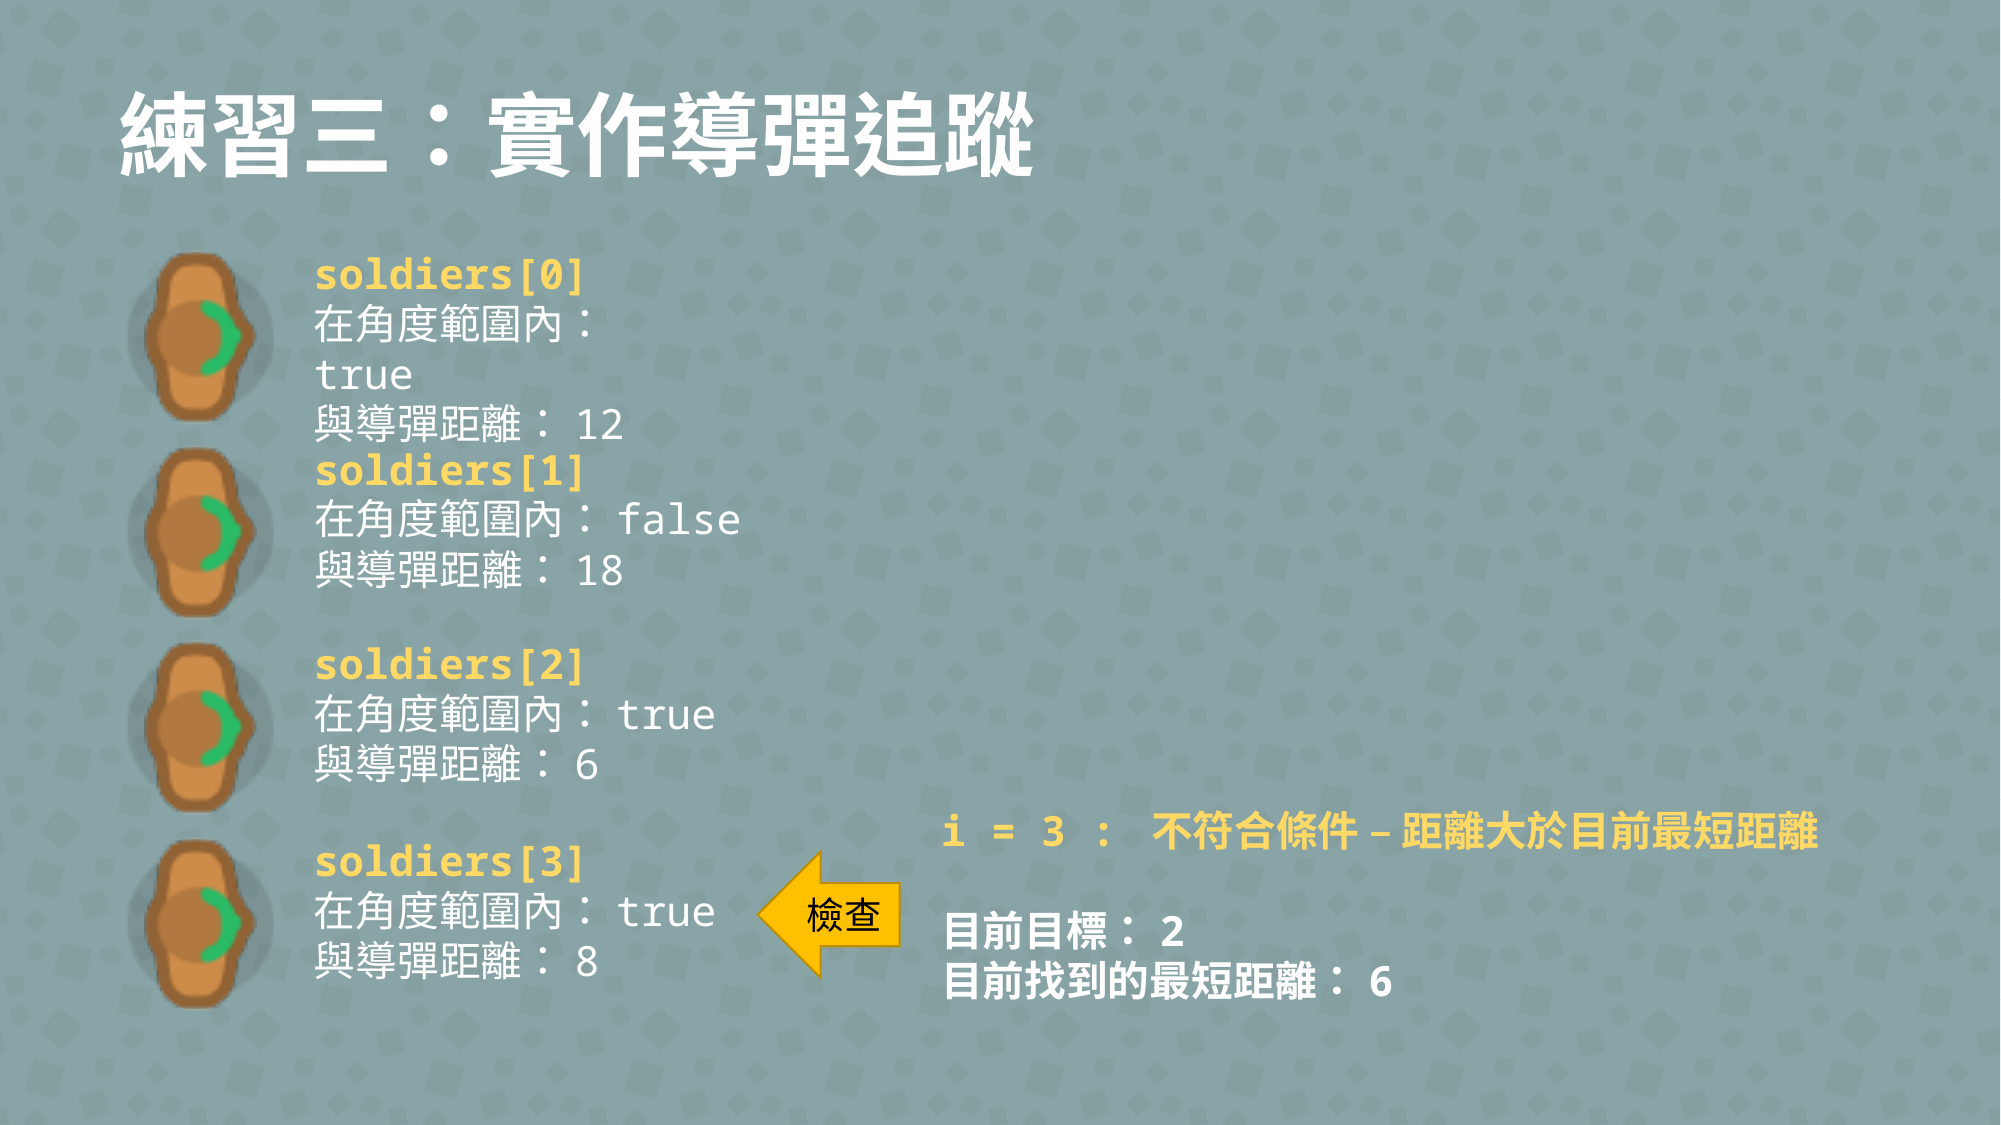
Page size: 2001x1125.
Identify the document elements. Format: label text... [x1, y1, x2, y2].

picture [0, 0, 2001, 1125]
text_box soldiers[2] 在角度範圍內：true 與導彈距離：6 [300, 630, 809, 796]
text_box 檢查 [755, 849, 901, 981]
text_box soldiers[3] 在角度範圍內：true 與導彈距離：8 [300, 827, 809, 992]
text_box 練習三：實作導彈追蹤 [103, 70, 1929, 196]
text_box soldiers[0] 在角度範圍內：true 與導彈距離：12 [300, 240, 725, 435]
text_box soldiers[1] 在角度範圍內：false 與導彈距離：18 [300, 435, 772, 601]
text_box i = 3 : 不符合條件 – 距離大於目前最短距離 目前目標：2 目前找到的最短距離：6 [926, 797, 1886, 1013]
